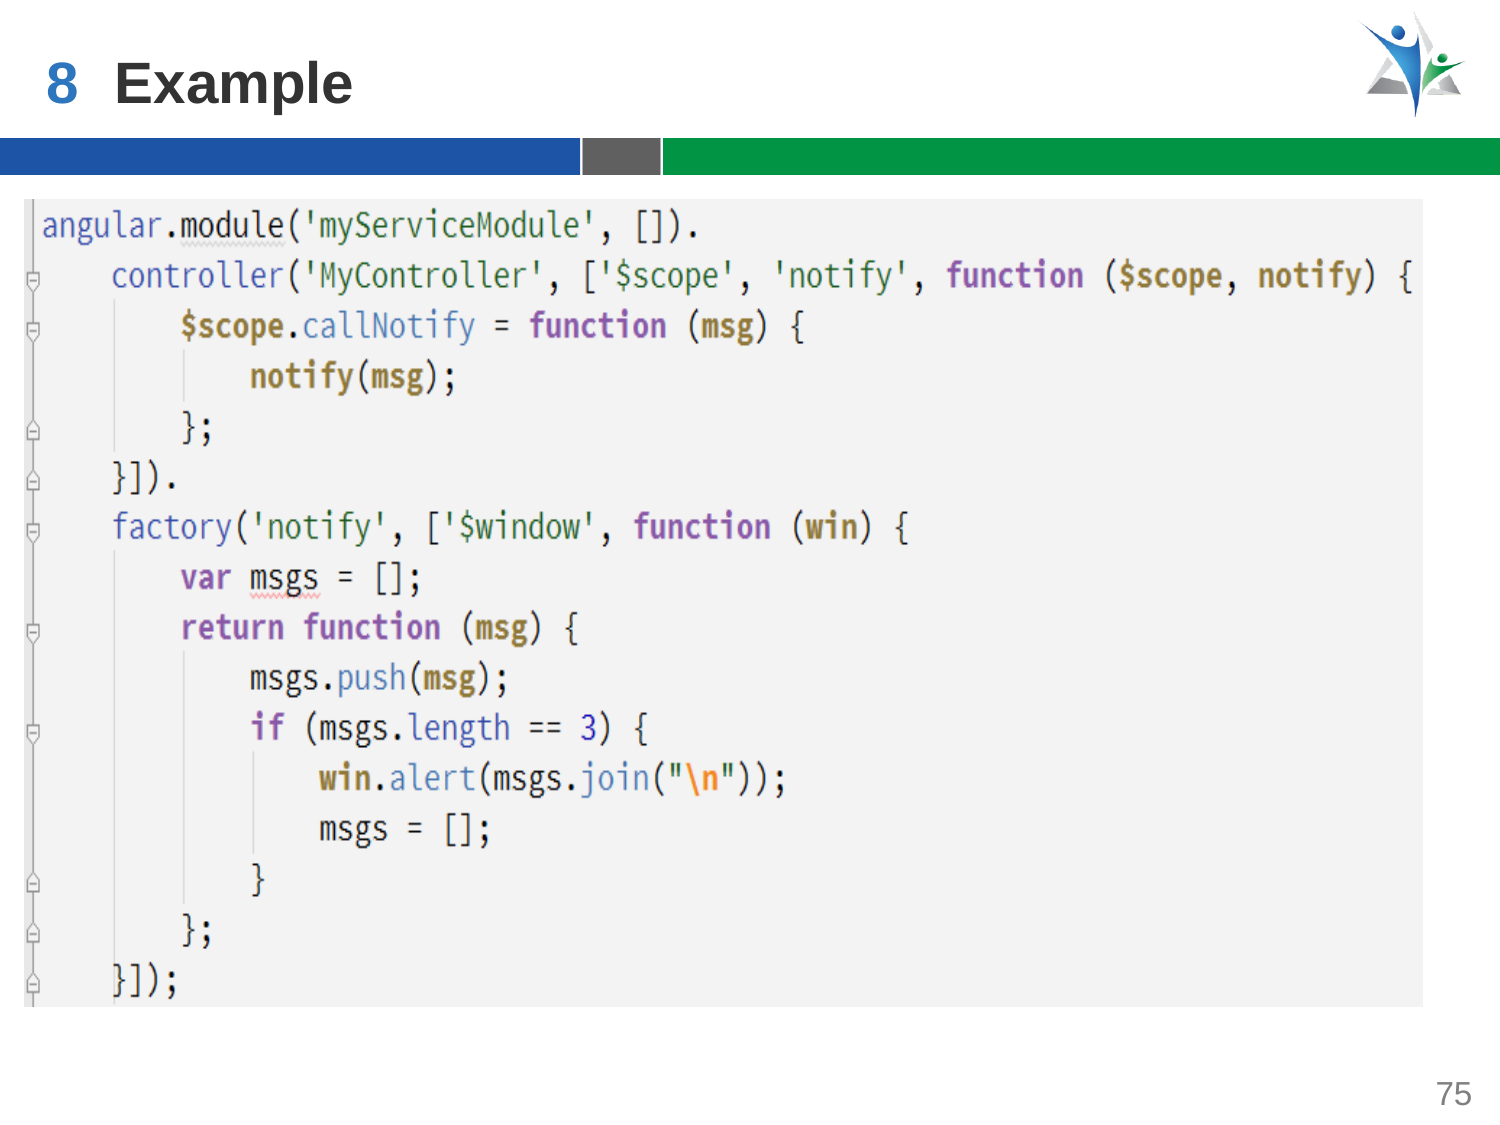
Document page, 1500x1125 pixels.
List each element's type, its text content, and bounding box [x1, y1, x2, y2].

picture [24, 199, 1423, 1007]
picture [1350, 12, 1476, 117]
picture [0, 138, 1500, 175]
list 8 [24, 37, 99, 124]
list Example [99, 37, 1413, 124]
